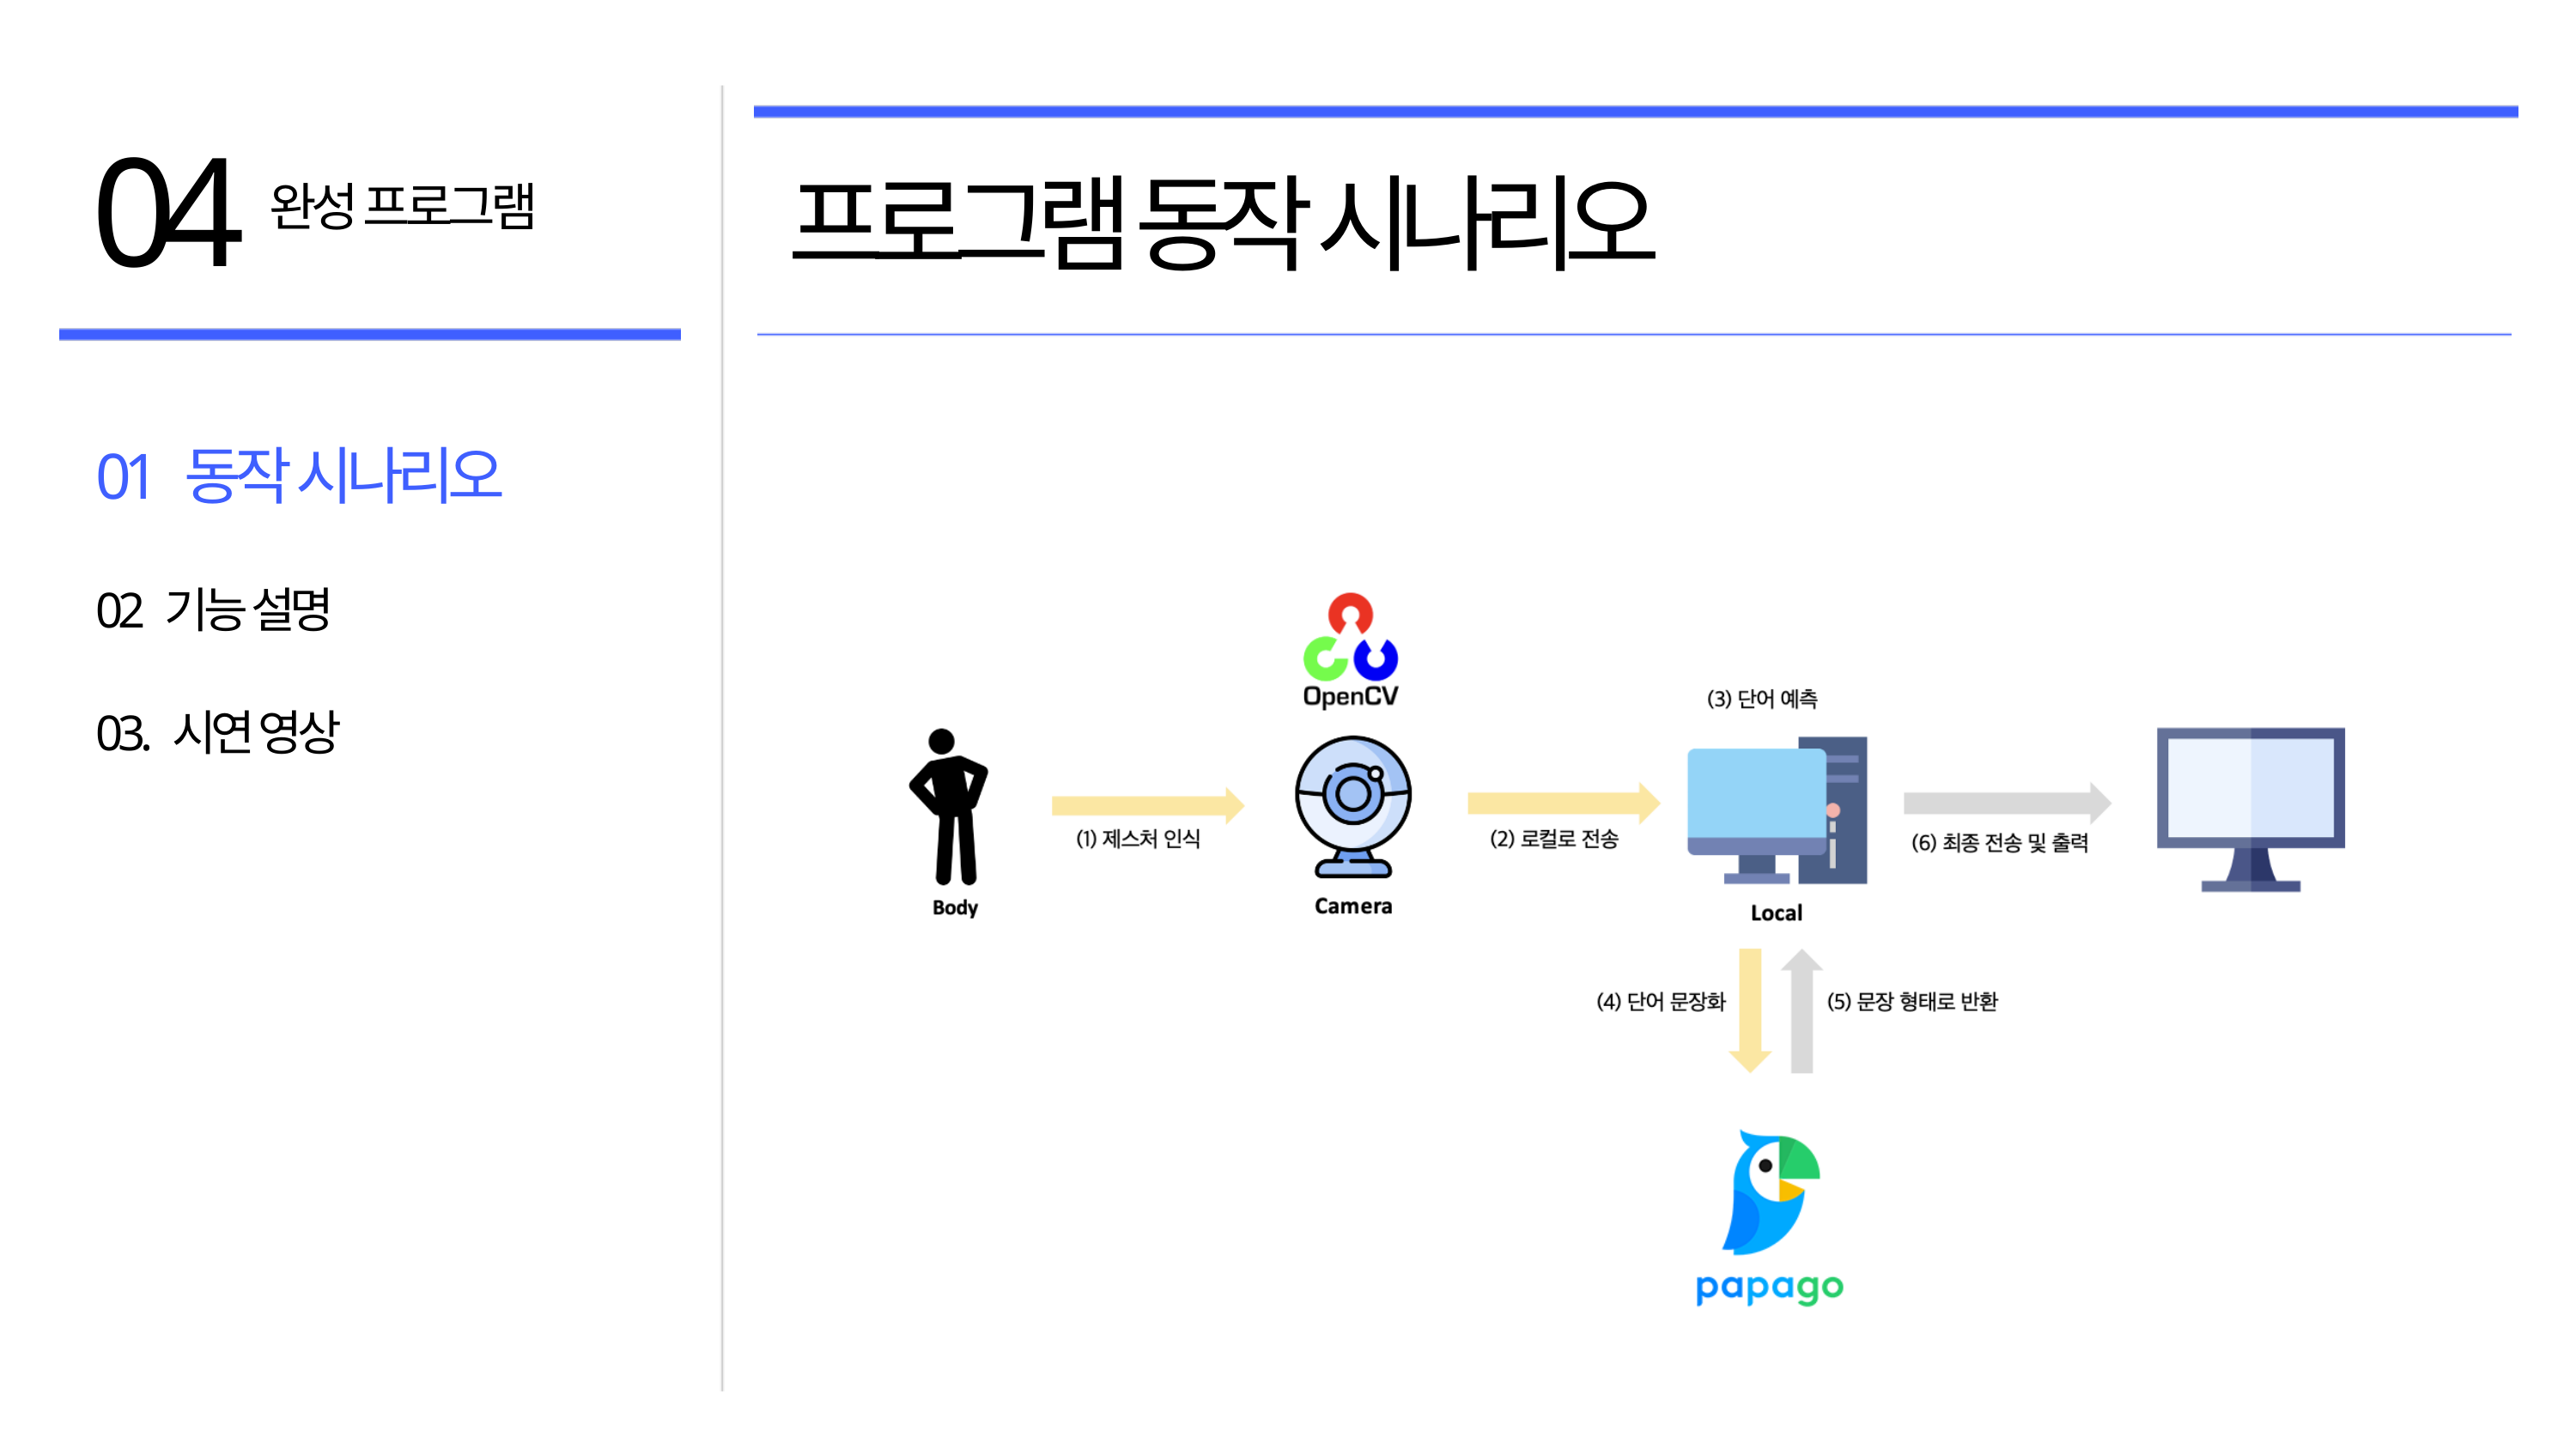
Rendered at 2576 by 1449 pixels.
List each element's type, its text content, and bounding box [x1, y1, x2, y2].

text_box 완성 프로그램 [256, 168, 695, 244]
text_box 03. 시연 영상 [82, 695, 790, 734]
text_box 02 기능 설명 [82, 573, 790, 644]
picture [720, 87, 725, 430]
text_box 01 동작 시나리오 [82, 430, 774, 518]
text_box 03. 시연 영상 [82, 749, 790, 767]
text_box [754, 89, 2519, 135]
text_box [69, 735, 790, 742]
text_box 프로그램 동작 시나리오 [775, 151, 1958, 291]
picture [720, 644, 725, 695]
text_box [59, 312, 681, 358]
picture [720, 767, 725, 1391]
text_box 04 [78, 109, 361, 303]
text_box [756, 331, 2512, 338]
picture [795, 431, 2492, 1376]
picture [720, 518, 725, 573]
